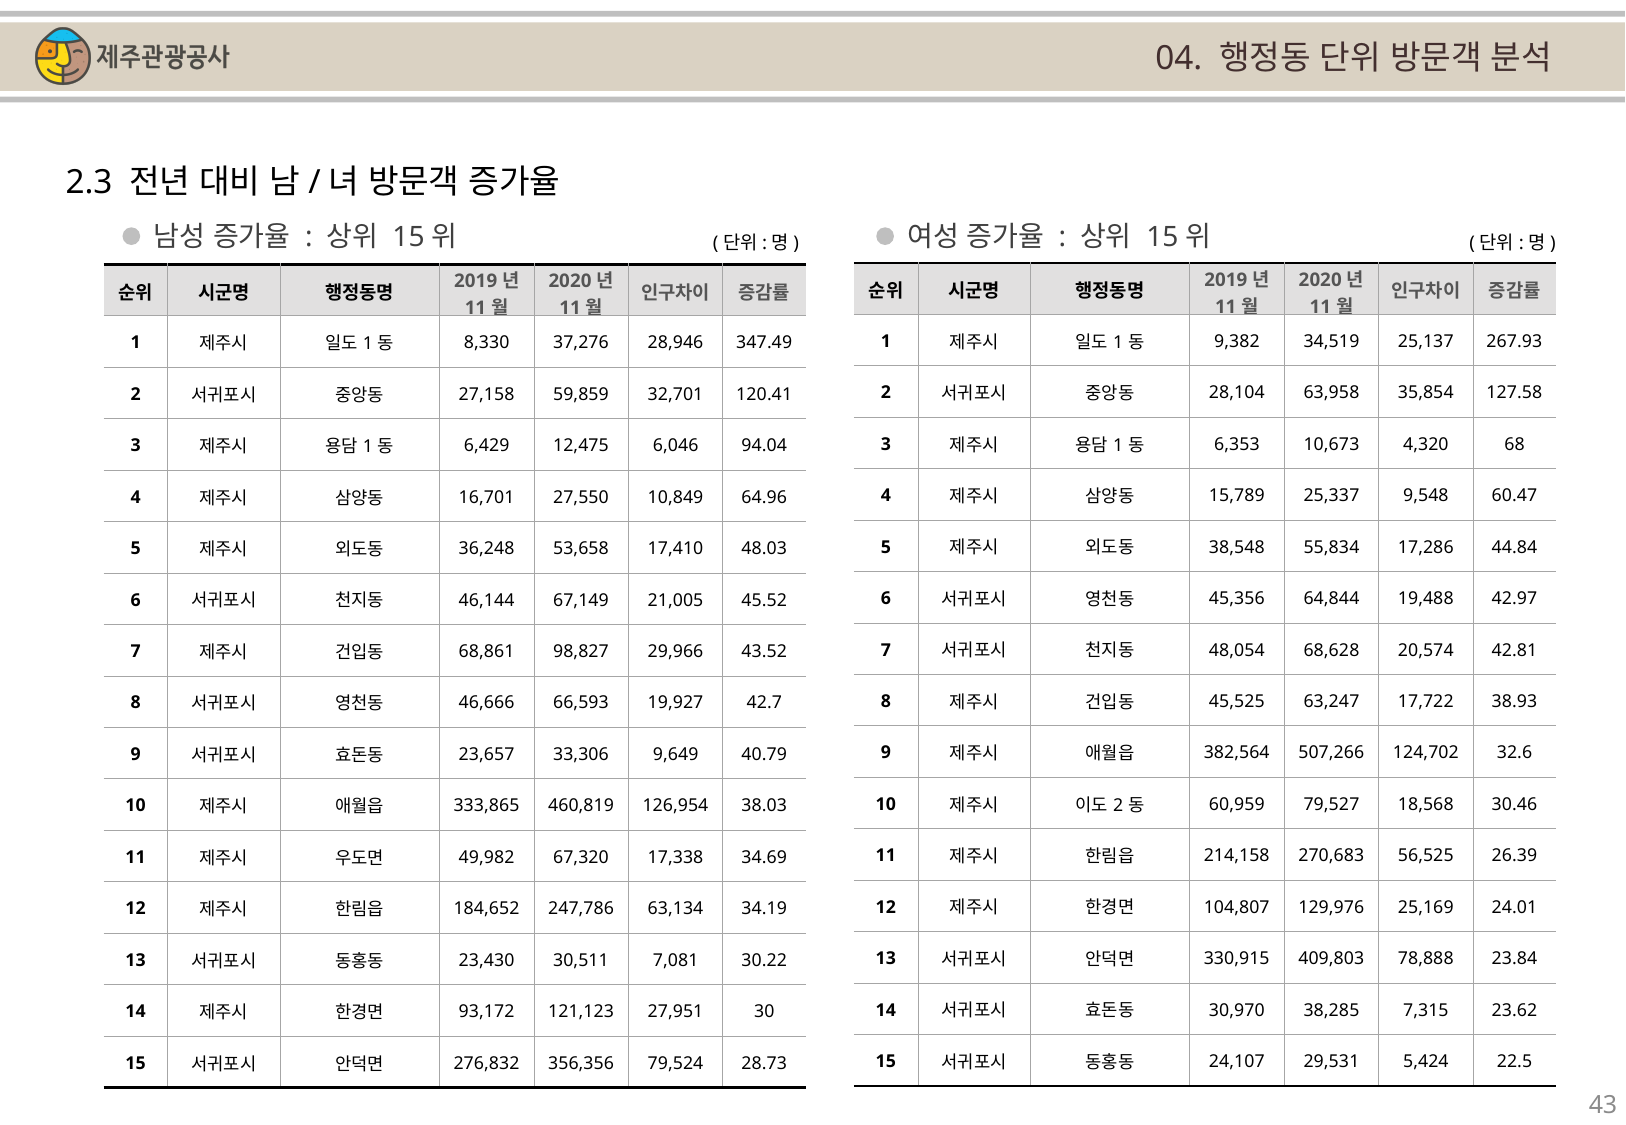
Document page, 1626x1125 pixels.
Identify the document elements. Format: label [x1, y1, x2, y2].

table_cell [168, 419, 280, 470]
table_cell [1285, 778, 1378, 828]
table_cell [854, 726, 918, 777]
table_cell [1285, 624, 1378, 674]
table_cell [104, 934, 167, 984]
table_cell [854, 572, 918, 623]
table_cell [1474, 778, 1556, 828]
table_cell [281, 471, 439, 521]
table_cell [854, 521, 918, 571]
table_cell [440, 985, 534, 1036]
table_cell [440, 831, 534, 881]
table_cell [168, 522, 280, 573]
table_cell [1031, 469, 1189, 520]
table_cell [168, 625, 280, 676]
table_cell [1379, 418, 1473, 468]
table_cell [281, 625, 439, 676]
table_cell [629, 316, 722, 367]
table_cell [1285, 881, 1378, 931]
table_cell [1031, 624, 1189, 674]
table_cell [1379, 315, 1473, 365]
table_cell [281, 522, 439, 573]
table_header [1190, 264, 1284, 314]
table_header [629, 266, 722, 315]
table_cell [1031, 418, 1189, 468]
table_header [1379, 264, 1473, 314]
table_cell [281, 677, 439, 727]
table_cell [104, 1037, 167, 1086]
table_cell [1285, 469, 1378, 520]
table_cell [1031, 932, 1189, 983]
table_cell [1474, 521, 1556, 571]
table_cell [919, 1035, 1030, 1085]
table_cell [854, 418, 918, 468]
table_cell [1031, 984, 1189, 1034]
table_cell [854, 932, 918, 983]
table_cell [723, 522, 806, 573]
table_cell [1379, 1035, 1473, 1063]
table_cell [440, 625, 534, 676]
table_cell [104, 985, 167, 1036]
table_cell [723, 1037, 806, 1086]
table_cell [1474, 932, 1556, 983]
picture [31, 26, 232, 87]
table_cell [281, 574, 439, 624]
table_cell [1190, 366, 1284, 417]
table_cell [1474, 572, 1556, 623]
table_cell [919, 572, 1030, 623]
table_cell [723, 316, 806, 367]
table_cell [535, 677, 628, 727]
table_cell [281, 1037, 439, 1086]
table_cell [168, 471, 280, 521]
table_cell [854, 778, 918, 828]
table_cell [723, 882, 806, 933]
table_cell [281, 316, 439, 367]
table_cell [1379, 829, 1473, 880]
table_cell [629, 574, 722, 624]
table_cell [281, 779, 439, 830]
table_cell [919, 726, 1030, 777]
table_cell [535, 728, 628, 778]
table_cell [1474, 829, 1556, 880]
table_cell [104, 882, 167, 933]
table_cell [168, 985, 280, 1036]
table_cell [723, 677, 806, 727]
table_cell [629, 831, 722, 881]
table_cell [919, 521, 1030, 571]
table_cell [104, 728, 167, 778]
table_cell [281, 934, 439, 984]
text_box [1454, 223, 1571, 261]
table_cell [723, 779, 806, 830]
table_cell [281, 368, 439, 418]
table_cell [440, 882, 534, 933]
table_cell [168, 934, 280, 984]
table_cell [440, 1037, 534, 1086]
table_cell [1285, 675, 1378, 725]
table_cell [1190, 469, 1284, 520]
table_cell [629, 1037, 722, 1086]
table_cell [168, 316, 280, 367]
table_cell [168, 574, 280, 624]
table_cell [854, 469, 918, 520]
table_cell [1031, 675, 1189, 725]
table_header [168, 266, 280, 315]
table_cell [440, 419, 534, 470]
table_cell [168, 368, 280, 418]
table_cell [1379, 726, 1473, 777]
table_cell [1190, 726, 1284, 777]
text_box [698, 223, 814, 261]
table_cell [281, 985, 439, 1036]
table_header [854, 264, 918, 314]
table_cell [1285, 829, 1378, 880]
table_cell [723, 728, 806, 778]
table_cell [854, 984, 918, 1034]
table_cell [104, 625, 167, 676]
table_cell [281, 831, 439, 881]
table_cell [1031, 1035, 1189, 1085]
table_cell [854, 315, 918, 365]
text_box [1042, 28, 1595, 84]
table_cell [1474, 315, 1556, 365]
table_cell [1190, 881, 1284, 931]
table_cell [629, 934, 722, 984]
table_cell [1285, 932, 1378, 983]
table_cell [854, 829, 918, 880]
table_cell [440, 368, 534, 418]
table_cell [1379, 778, 1473, 828]
text_box [50, 152, 1144, 208]
table_cell [1031, 366, 1189, 417]
table_cell [1190, 624, 1284, 674]
table_cell [919, 932, 1030, 983]
table_header [1285, 264, 1378, 314]
table_cell [723, 985, 806, 1036]
table_cell [1190, 984, 1284, 1034]
table_cell [854, 881, 918, 931]
table_cell [1031, 521, 1189, 571]
table_cell [1190, 932, 1284, 983]
table_cell [629, 779, 722, 830]
slide_number [1251, 1063, 1618, 1123]
table_cell [535, 779, 628, 830]
table_cell [723, 419, 806, 470]
table_cell [535, 1037, 628, 1086]
table_cell [629, 985, 722, 1036]
table_cell [1474, 624, 1556, 674]
table_header [104, 266, 167, 315]
table_cell [723, 368, 806, 418]
table_header [1031, 264, 1189, 314]
table_cell [168, 728, 280, 778]
table_cell [1285, 1035, 1378, 1063]
table_cell [854, 675, 918, 725]
table_header [723, 266, 806, 315]
table_cell [440, 574, 534, 624]
table_cell [1474, 366, 1556, 417]
table_cell [919, 366, 1030, 417]
table_cell [723, 934, 806, 984]
table_header [535, 266, 628, 315]
table_cell [919, 778, 1030, 828]
table_cell [629, 625, 722, 676]
table_cell [104, 368, 167, 418]
table_cell [919, 829, 1030, 880]
table_cell [104, 831, 167, 881]
table_header [1474, 264, 1556, 314]
table_cell [723, 574, 806, 624]
table_cell [1379, 366, 1473, 417]
table_cell [629, 882, 722, 933]
table_cell [1379, 521, 1473, 571]
table_cell [1031, 726, 1189, 777]
table_cell [629, 728, 722, 778]
table_cell [1285, 726, 1378, 777]
table_cell [1379, 572, 1473, 623]
table_cell [1190, 675, 1284, 725]
table_cell [1031, 315, 1189, 365]
table_cell [440, 316, 534, 367]
table_cell [535, 831, 628, 881]
table_cell [1190, 572, 1284, 623]
table_cell [1285, 521, 1378, 571]
table_cell [1031, 778, 1189, 828]
table_cell [723, 831, 806, 881]
table_cell [1379, 675, 1473, 725]
table_cell [104, 574, 167, 624]
table_cell [919, 984, 1030, 1034]
table_cell [1190, 521, 1284, 571]
table_header [281, 266, 439, 315]
table_cell [1190, 315, 1284, 365]
table_cell [535, 522, 628, 573]
table_header [919, 264, 1030, 314]
table_cell [629, 522, 722, 573]
table_cell [1031, 829, 1189, 880]
table_cell [535, 934, 628, 984]
table_cell [1285, 366, 1378, 417]
table_cell [104, 419, 167, 470]
table_cell [104, 677, 167, 727]
table_cell [1031, 572, 1189, 623]
table_cell [1474, 984, 1556, 1034]
table_cell [535, 882, 628, 933]
table_cell [1190, 778, 1284, 828]
table_cell [629, 677, 722, 727]
table_cell [1474, 881, 1556, 931]
table_cell [440, 934, 534, 984]
table_cell [104, 316, 167, 367]
table_cell [440, 728, 534, 778]
table_cell [1474, 418, 1556, 468]
table_cell [1474, 726, 1556, 777]
table_header [440, 266, 534, 315]
table_cell [104, 522, 167, 573]
table_cell [919, 675, 1030, 725]
table_cell [1190, 418, 1284, 468]
table_cell [535, 574, 628, 624]
table_cell [535, 985, 628, 1036]
table_cell [281, 419, 439, 470]
table_cell [168, 882, 280, 933]
table_cell [168, 831, 280, 881]
table_cell [723, 471, 806, 521]
table_cell [1190, 1035, 1284, 1085]
table_cell [1379, 624, 1473, 674]
table_cell [535, 316, 628, 367]
table_cell [168, 677, 280, 727]
table_cell [919, 418, 1030, 468]
table_cell [629, 368, 722, 418]
table_cell [535, 625, 628, 676]
text_box [875, 210, 1226, 260]
table_cell [1190, 829, 1284, 880]
table_cell [440, 779, 534, 830]
table_cell [854, 1035, 918, 1085]
table_cell [919, 315, 1030, 365]
table_cell [854, 366, 918, 417]
table_cell [629, 419, 722, 470]
table_cell [1379, 881, 1473, 931]
table_cell [440, 471, 534, 521]
table_cell [629, 471, 722, 521]
table_cell [1379, 469, 1473, 520]
table_cell [1474, 675, 1556, 725]
table_cell [535, 471, 628, 521]
table_cell [723, 625, 806, 676]
table_cell [854, 624, 918, 674]
table_cell [919, 624, 1030, 674]
table_cell [535, 368, 628, 418]
text_box [121, 210, 472, 260]
table_cell [1379, 932, 1473, 983]
table_cell [1285, 984, 1378, 1034]
table_cell [535, 419, 628, 470]
table_cell [281, 728, 439, 778]
table_cell [168, 1037, 280, 1086]
table_cell [1285, 418, 1378, 468]
table_cell [104, 779, 167, 830]
table_cell [1285, 315, 1378, 365]
table_cell [104, 471, 167, 521]
table_cell [1474, 469, 1556, 520]
table_cell [440, 522, 534, 573]
table_cell [919, 881, 1030, 931]
table_cell [1285, 572, 1378, 623]
table_cell [168, 779, 280, 830]
table_cell [281, 882, 439, 933]
table_cell [1474, 1035, 1556, 1063]
table_cell [919, 469, 1030, 520]
table_cell [1379, 984, 1473, 1034]
table_cell [440, 677, 534, 727]
table_cell [1031, 881, 1189, 931]
